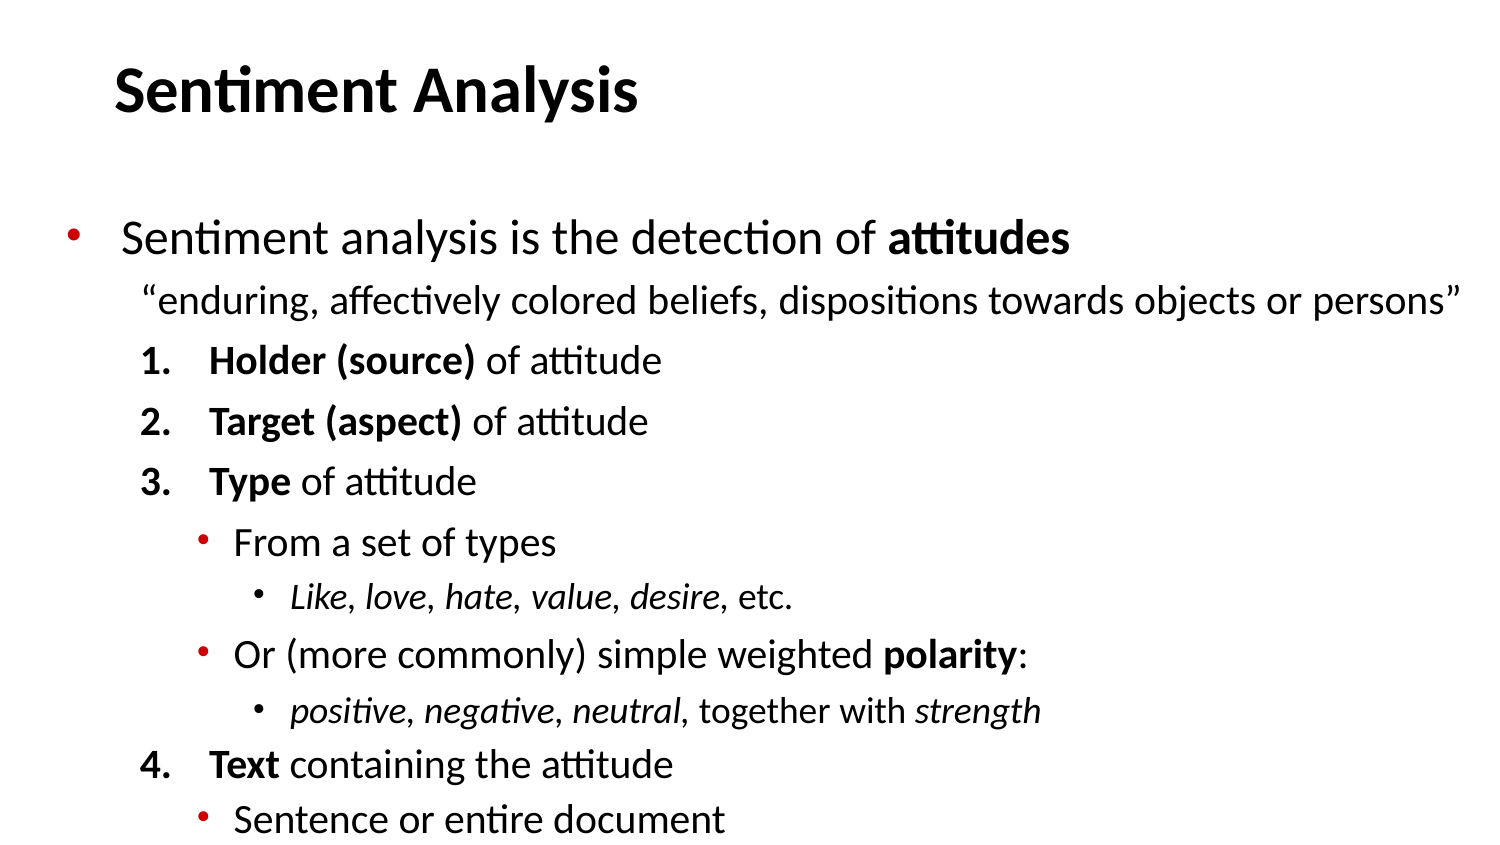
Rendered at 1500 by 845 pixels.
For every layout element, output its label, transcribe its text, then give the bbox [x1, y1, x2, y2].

text_box Holder (source) of attitude Target (aspect) of attitude Type of attitude From a set of types Like, love, hate, value, desire, etc. Or (more commonly) simple weighted polarity: positive, negative, neutral, together with strength Text containing the attitude Sentence or entire document [137, 320, 1050, 842]
title Sentiment Analysis [112, 43, 645, 188]
text_box Sentiment analysis is the detection of attitudes “enduring, aﬀectively colored beliefs, dispositions towards objects or persons” [62, 192, 1471, 323]
